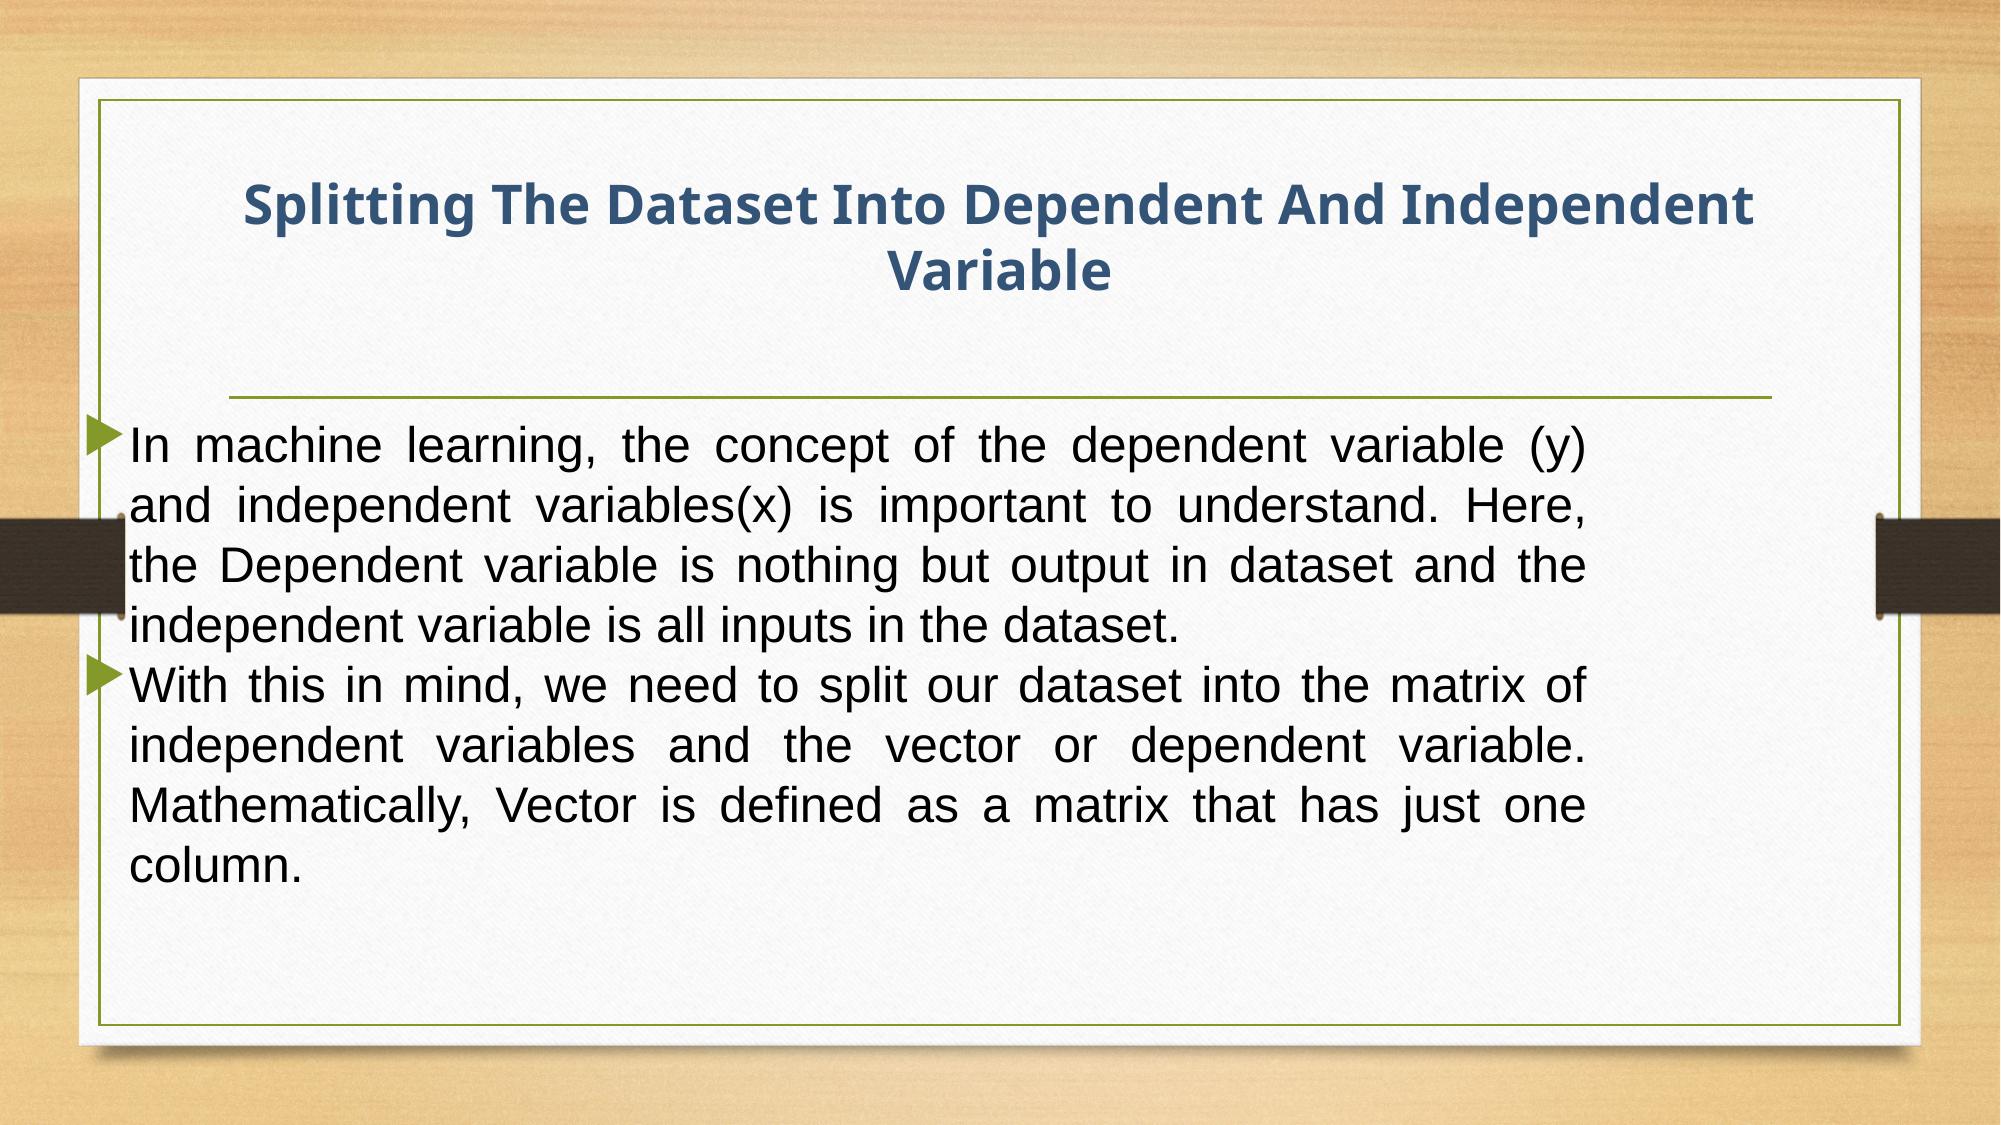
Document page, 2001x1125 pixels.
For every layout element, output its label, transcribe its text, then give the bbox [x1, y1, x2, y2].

list In machine learning, the concept of the dependent variable (y) and independent variables(x) is important to understand. Here, the Dependent variable is nothing but output in dataset and the independent variable is all inputs in the dataset. With this in mind, we need to split our dataset into the matrix of independent variables and the vector or dependent variable. Mathematically, Vector is defined as a matrix that has just one column. [67, 361, 1603, 1027]
title Splitting The Dataset Into Dependent And Independent Variable [212, 161, 1788, 375]
picture [0, 0, 2001, 1125]
